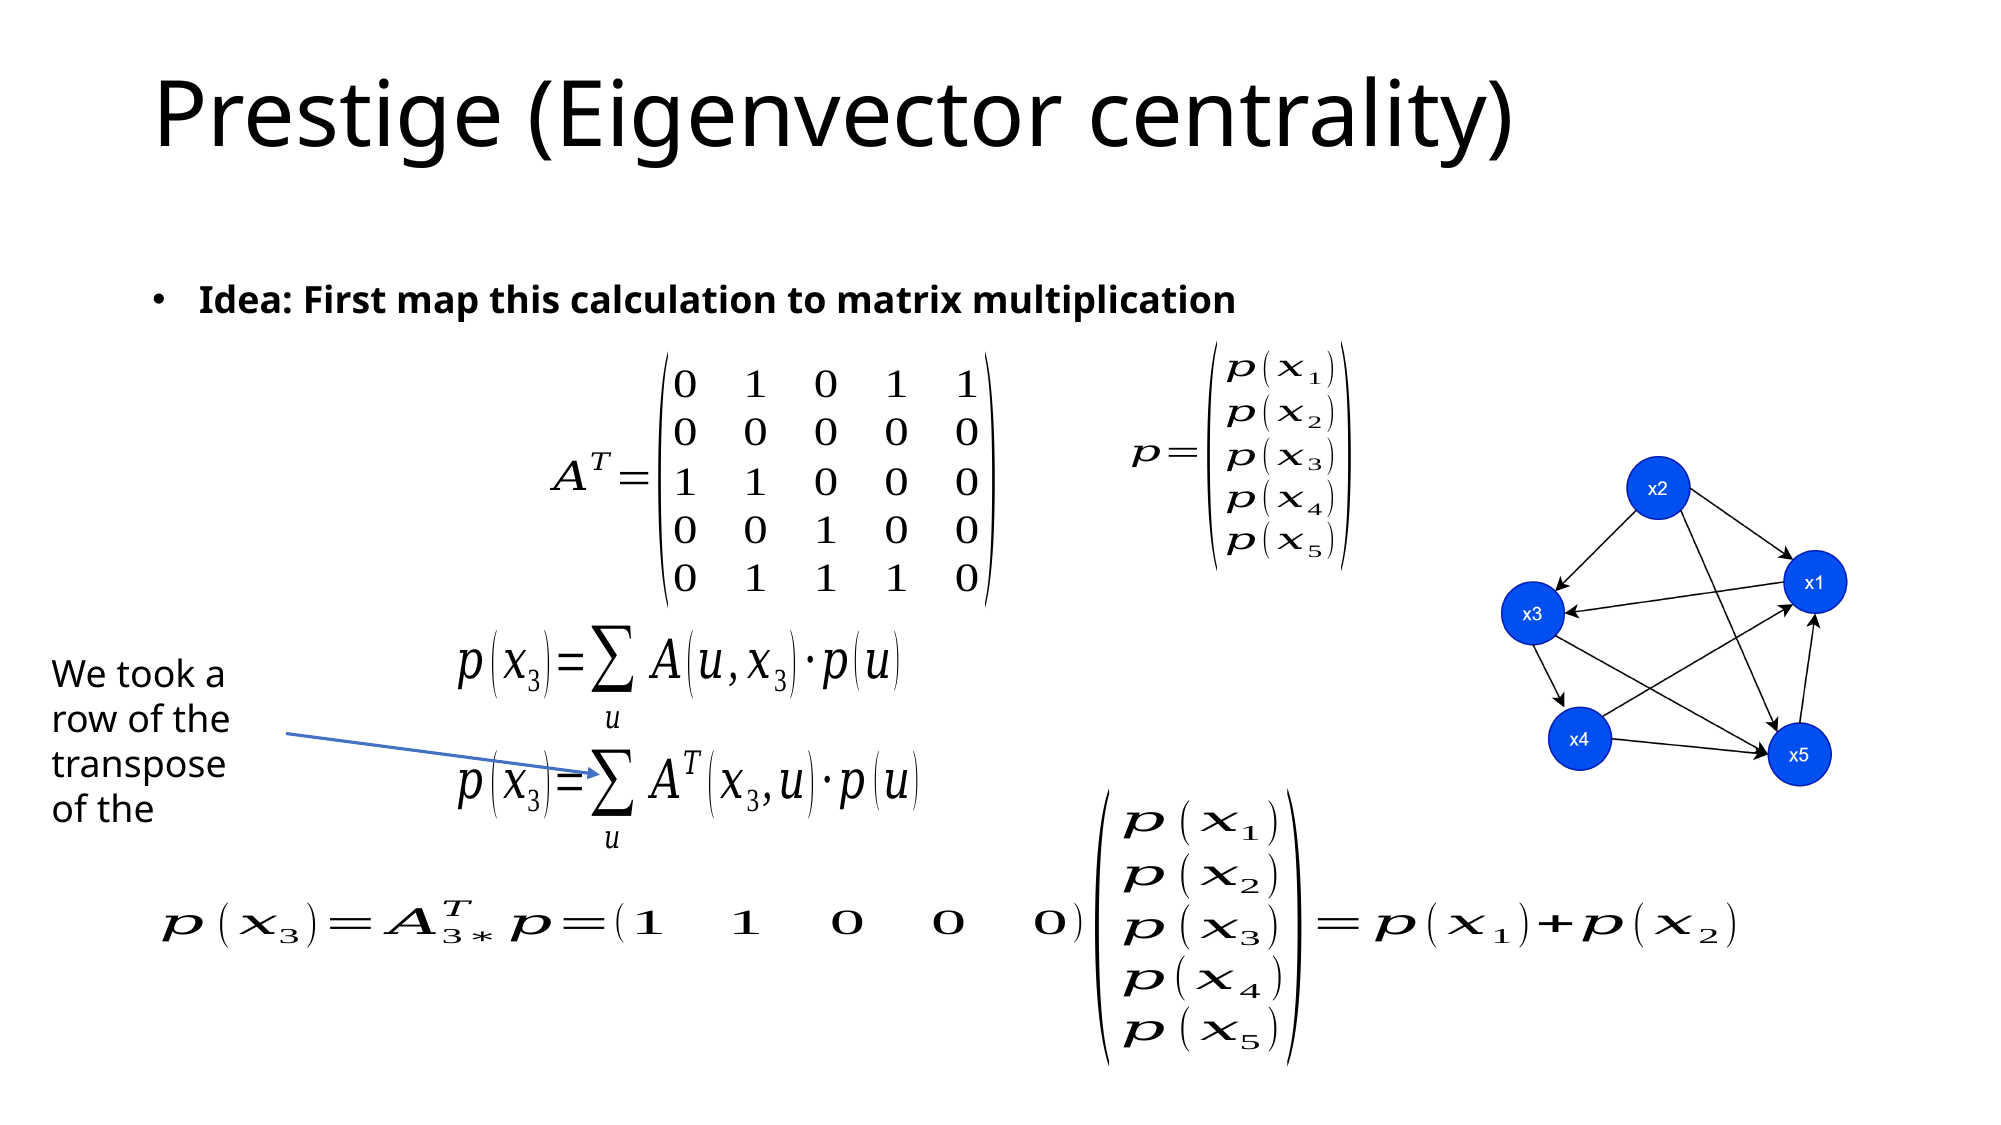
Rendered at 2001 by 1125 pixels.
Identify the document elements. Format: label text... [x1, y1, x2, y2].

text_box Idea: First map this calculation to matrix multiplication [137, 268, 1555, 329]
text_box Prestige (Eigenvector centrality) [137, 59, 1863, 278]
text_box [285, 733, 601, 776]
picture [1485, 439, 1863, 802]
